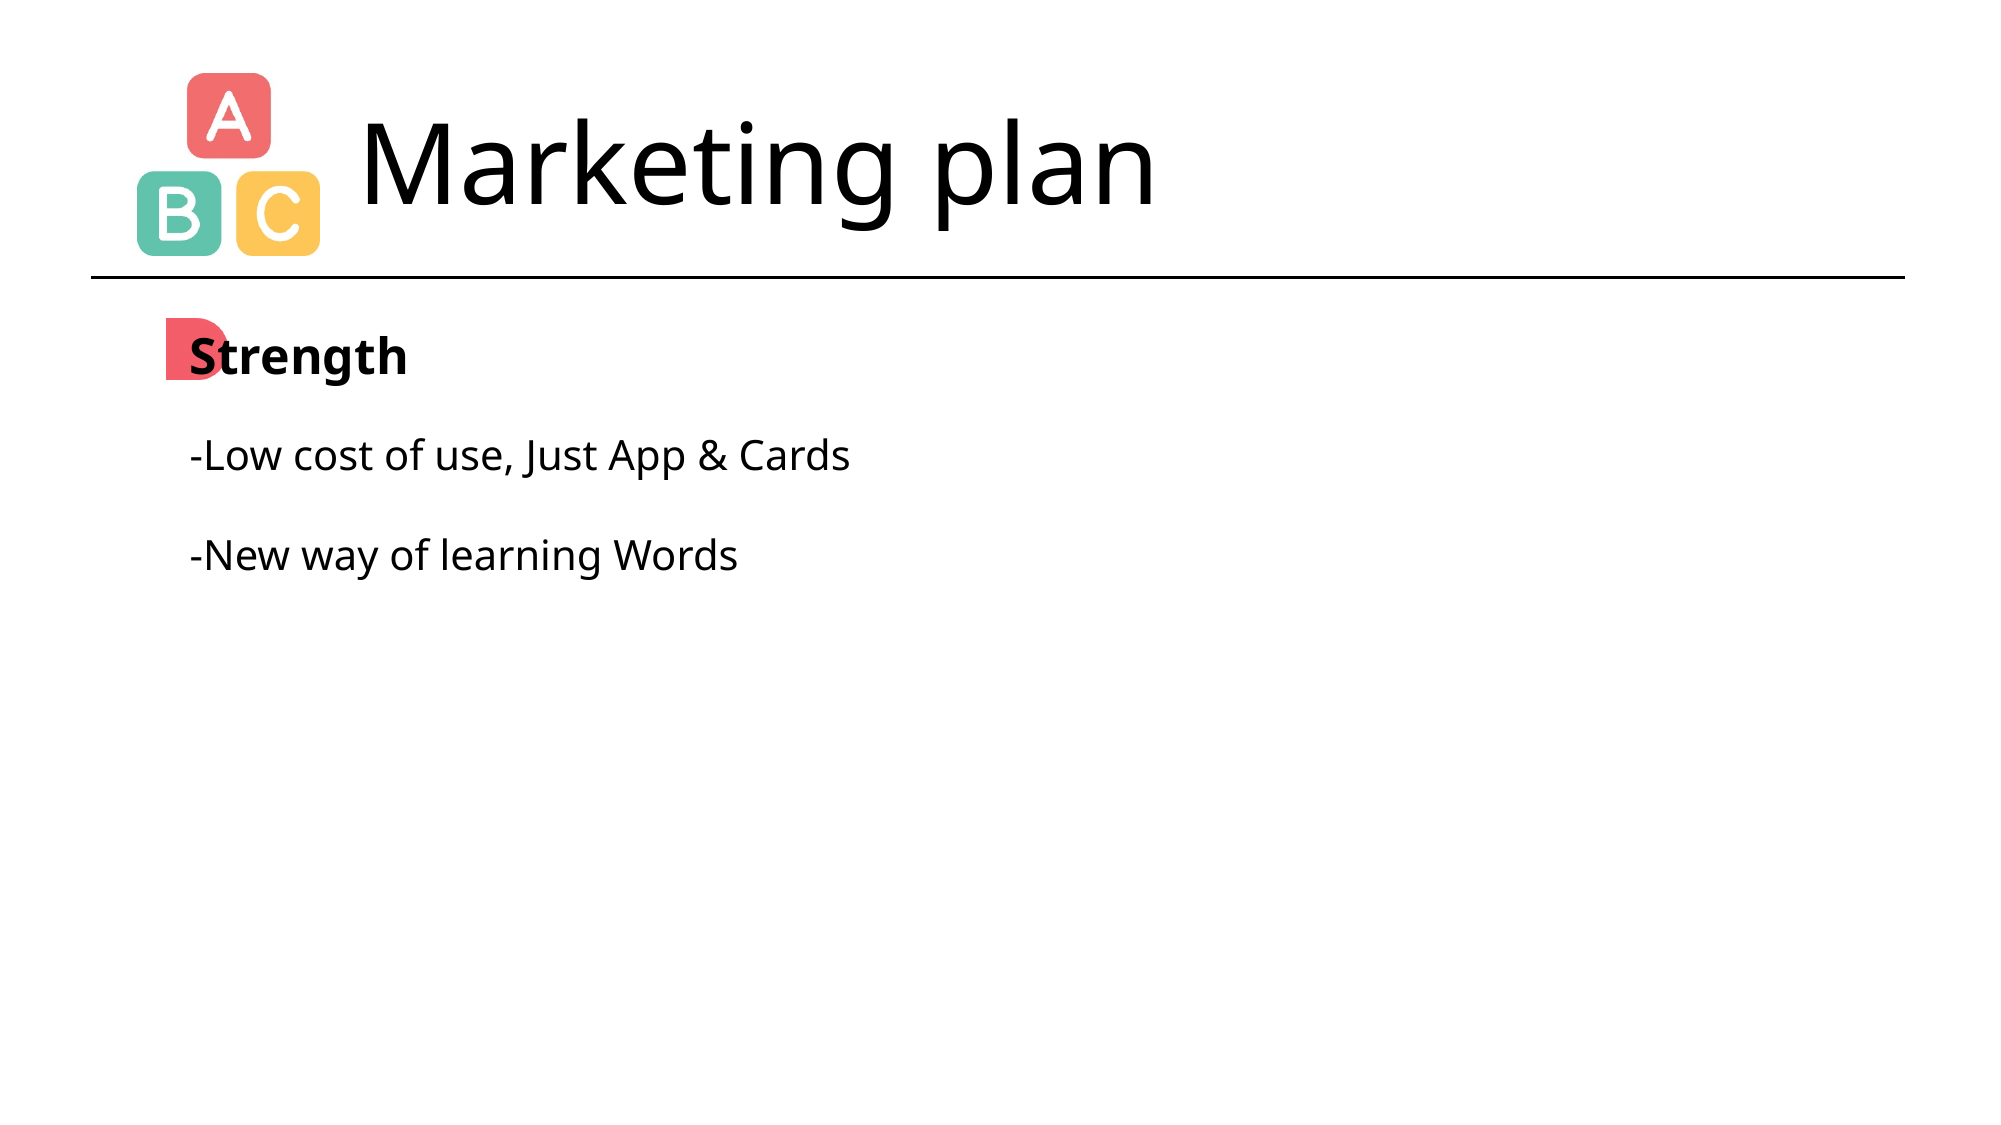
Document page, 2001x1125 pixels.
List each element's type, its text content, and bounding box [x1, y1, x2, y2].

picture [137, 73, 320, 256]
picture [166, 318, 228, 380]
title Marketing plan [137, 59, 1863, 276]
text_box Strength -Low cost of use, Just App & Cards -New way of learning Words [174, 316, 933, 647]
